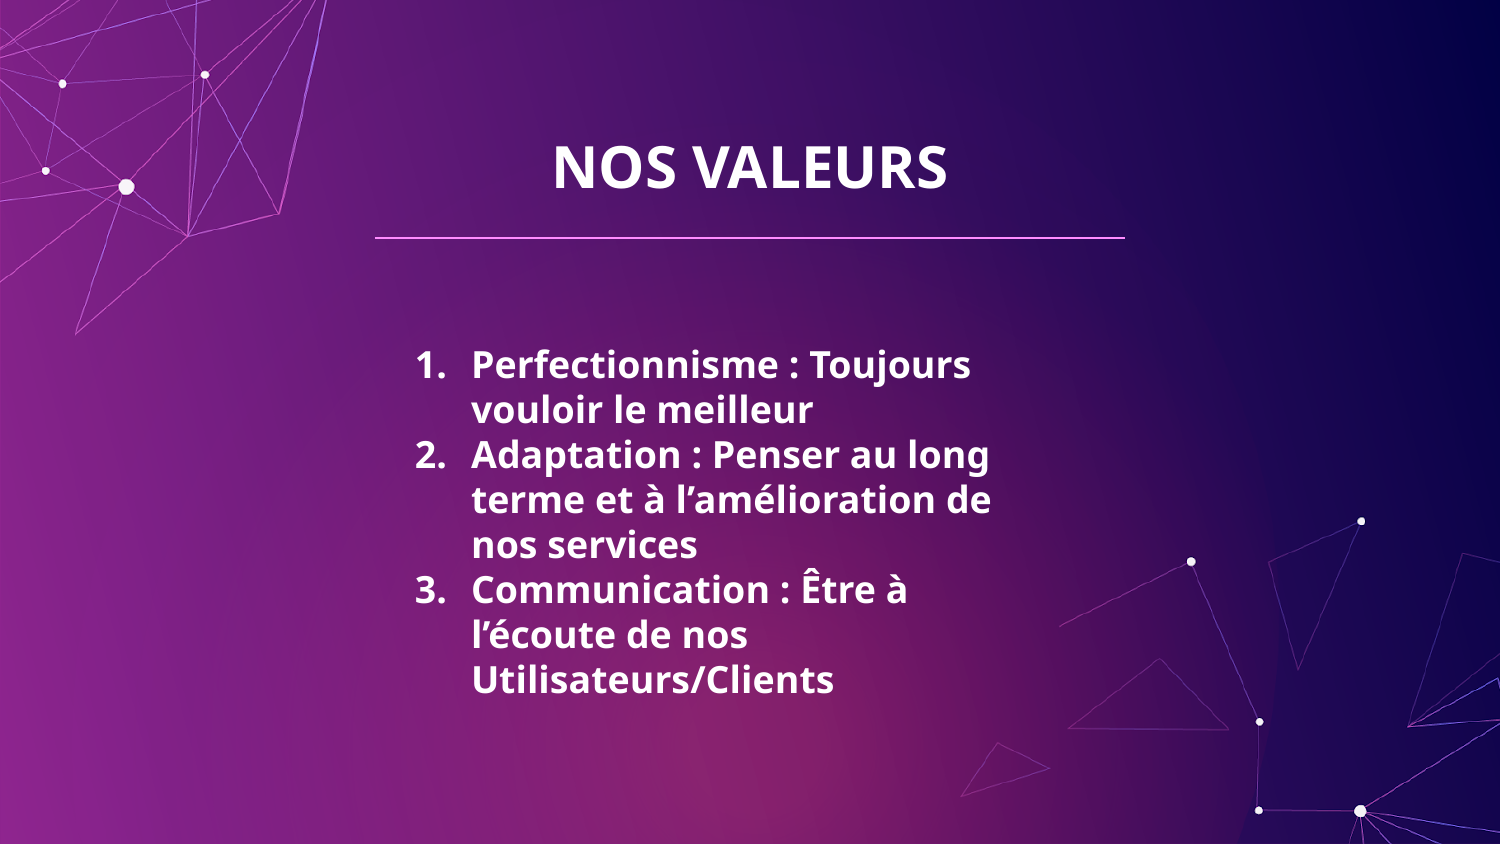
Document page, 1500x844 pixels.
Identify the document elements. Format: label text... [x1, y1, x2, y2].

subtitle Perfectionnisme : Toujours vouloir le meilleur Adaptation : Penser au long terme et à l’amélioration de nos services Communication : Être à l’écoute de nos Utilisateurs/Clients [374, 326, 1029, 518]
title NOS VALEURS [432, 0, 1068, 216]
picture [0, 0, 1500, 844]
